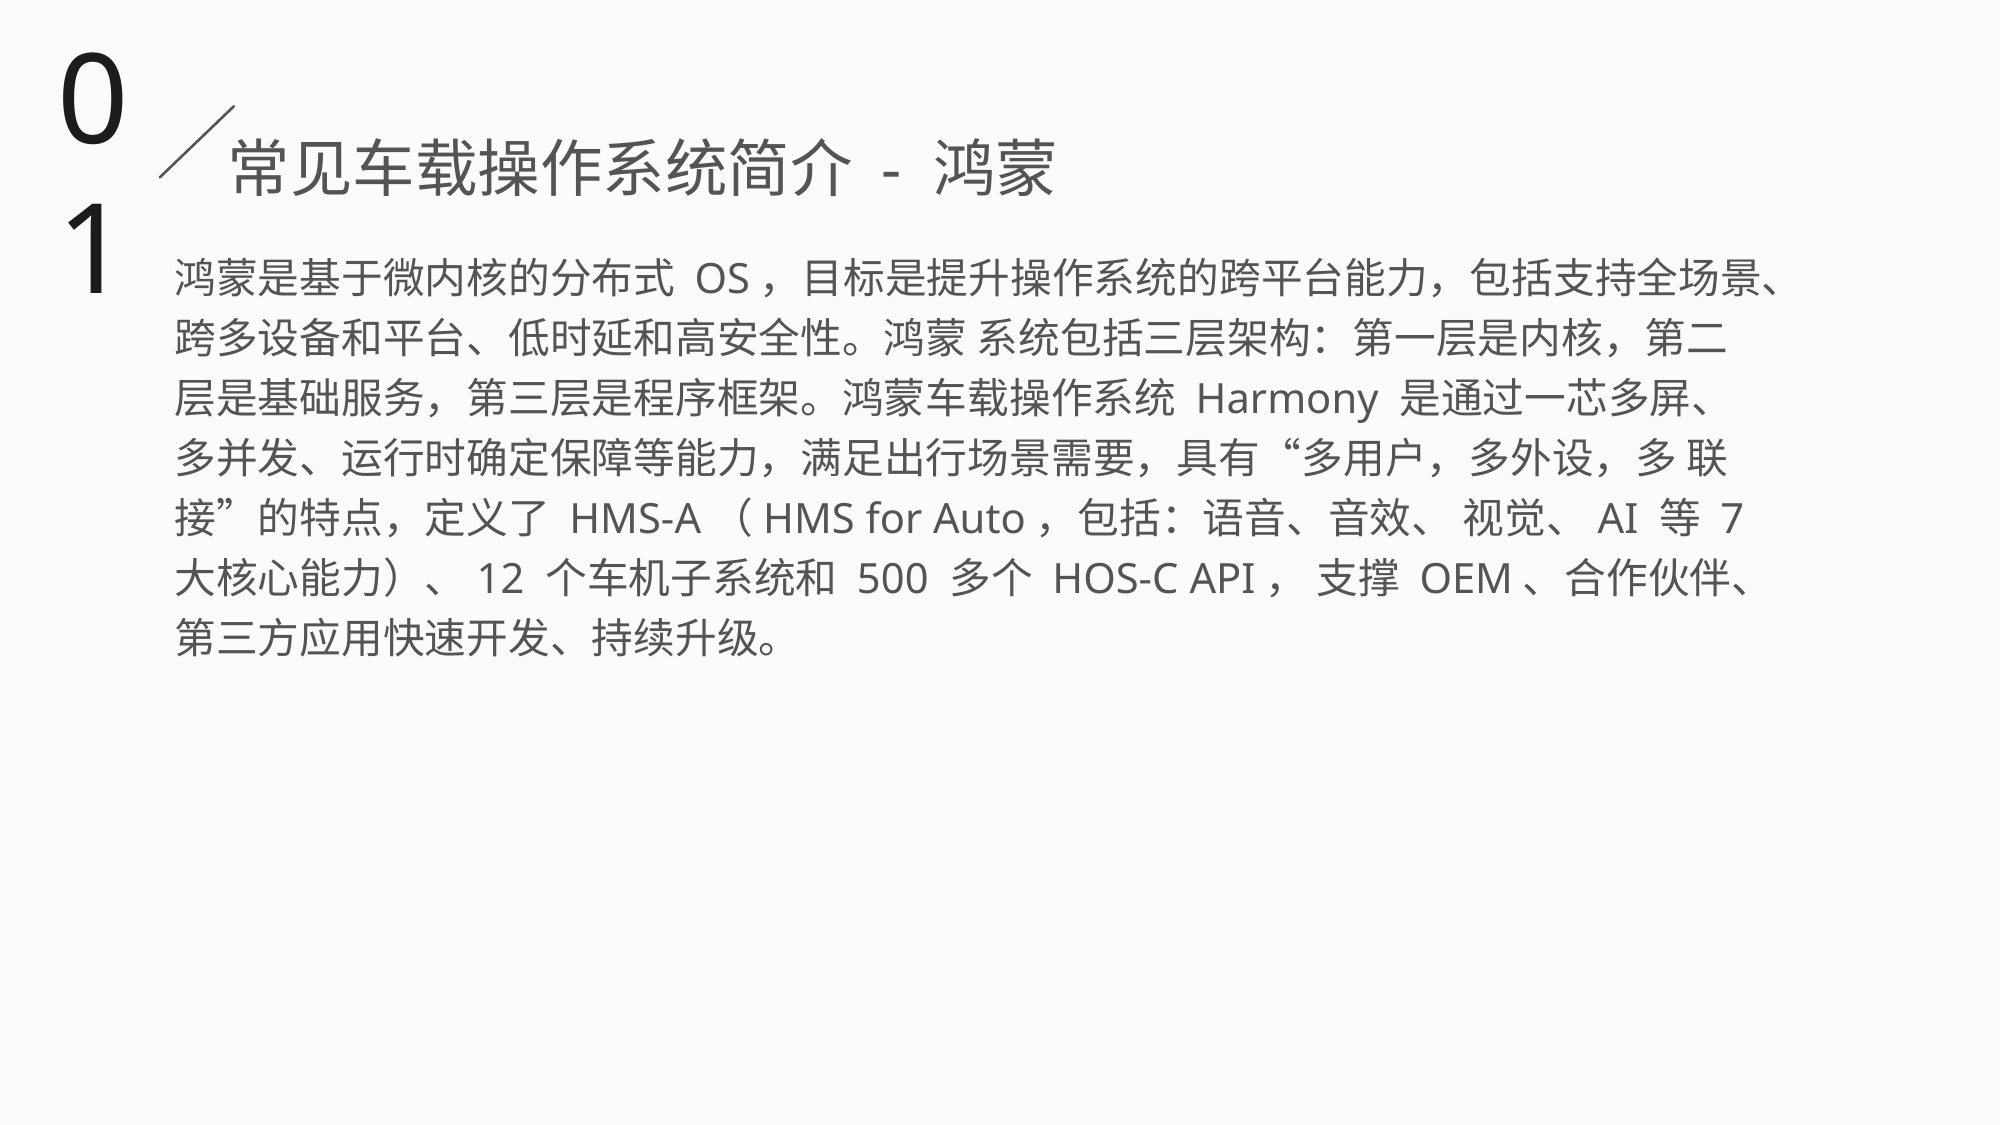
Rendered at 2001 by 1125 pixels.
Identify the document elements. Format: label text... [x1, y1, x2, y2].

text_box 01 [42, 10, 214, 326]
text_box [159, 106, 234, 178]
text_box 鸿蒙是基于微内核的分布式 OS，目标是提升操作系统的跨平台能力，包括支持全场景、跨多设备和平台、低时延和高安全性。鸿蒙 系统包括三层架构：第一层是内核，第二层是基础服务，第三层是程序框架。鸿蒙车载操作系统 Harmony 是通过一芯多屏、多并发、运行时确定保障等能力，满足出行场景需要，具有“多用户，多外设，多 联接”的特点，定义了 HMS-A（HMS for Auto，包括：语音、音效、 视觉、AI 等 7 大核心能力）、12 个车机子系统和 500 多个 HOS-C API， 支撑 OEM、合作伙伴、第三方应用快速开发、持续升级。 [159, 234, 1782, 670]
text_box 常见车载操作系统简介 - 鸿蒙 [213, 106, 1336, 211]
